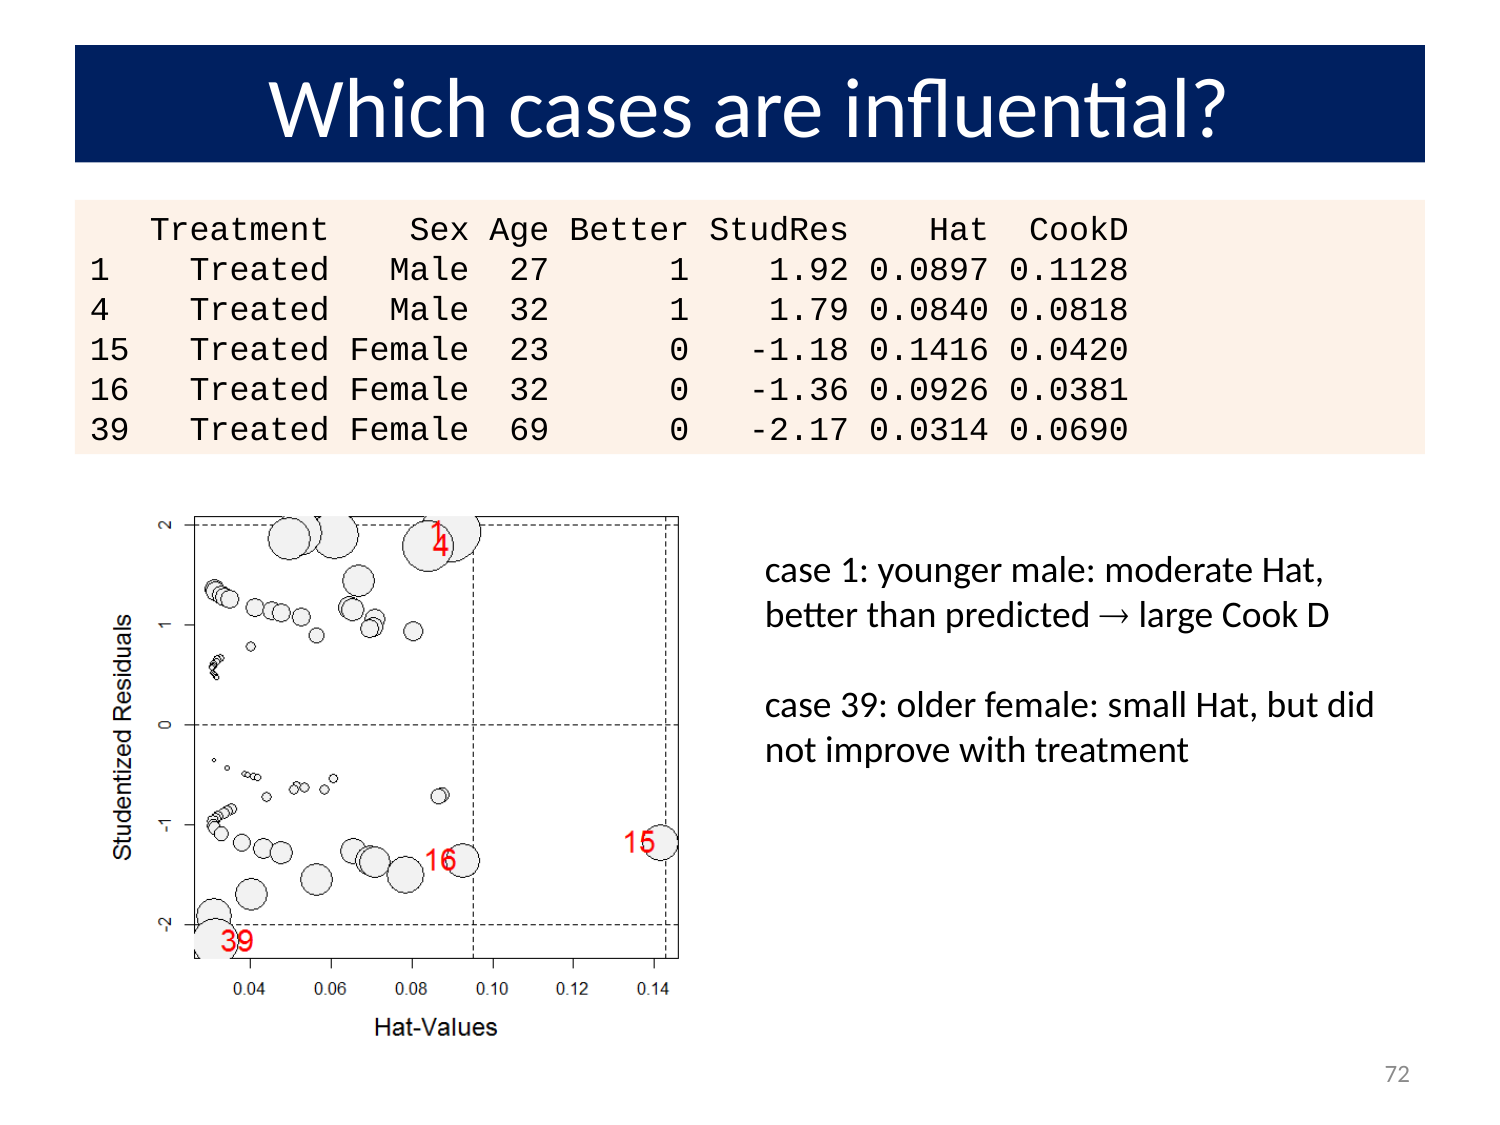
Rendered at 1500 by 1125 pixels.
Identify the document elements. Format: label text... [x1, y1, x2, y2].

slide_number 72 [1074, 1042, 1425, 1103]
title Which cases are influential? [75, 45, 1425, 163]
picture [112, 494, 701, 1041]
text_box Treatment Sex Age Better StudRes Hat CookD 1 Treated Male 27 1 1.92 0.0897 0.1128 4 Treated Male 32 1 1.79 0.0840 0.0818 15 Treated Female 23 0 -1.18 0.1416 0.0420 16 Treated Female 32 0 -1.36 0.0926 0.0381 39 Treated Female 69 0 -2.17 0.0314 0.0690 [74, 199, 1425, 455]
text_box case 1: younger male: moderate Hat, better than predicted  large Cook D case 39: older female: small Hat, but did not improve with treatment [749, 537, 1413, 778]
